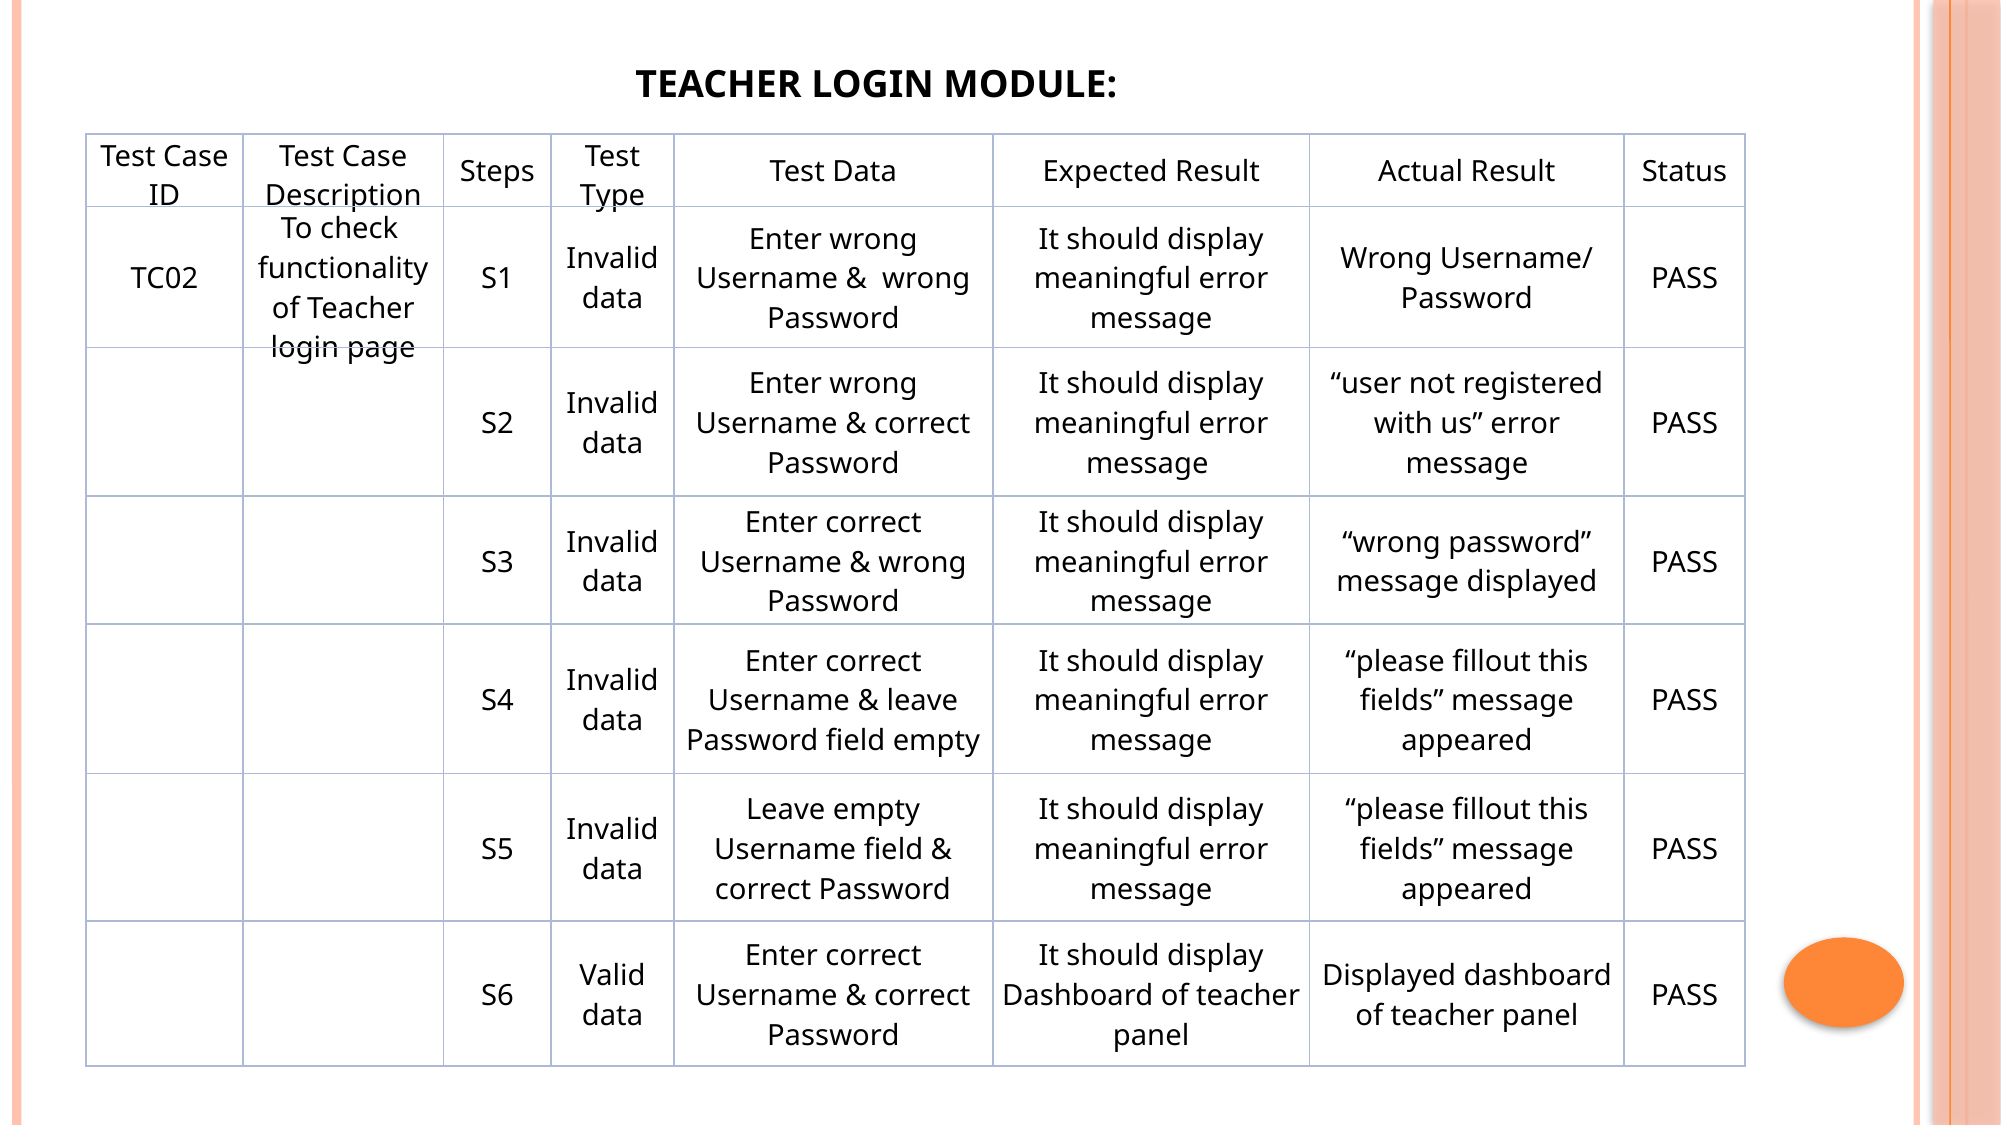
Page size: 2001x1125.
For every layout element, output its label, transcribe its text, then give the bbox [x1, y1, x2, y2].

text_box Teacher Login Module: [416, 52, 1338, 113]
table_cell “please fillout this fields” message appeared [1310, 625, 1623, 773]
table_cell Enter correct Username & leave Password field empty [675, 625, 992, 773]
table_cell It should display meaningful error message [994, 497, 1309, 623]
table_cell S2 [444, 348, 550, 495]
table_cell Wrong Username/ Password [1310, 207, 1623, 347]
table_cell Invalid data [552, 207, 673, 347]
table_cell Enter correct Username & wrong Password [675, 497, 992, 623]
table_cell S1 [444, 207, 550, 347]
table_cell To check functionality of Teacher login page [244, 207, 443, 347]
table_cell [244, 774, 443, 920]
table_cell [244, 922, 443, 1065]
table_cell It should display meaningful error message [994, 774, 1309, 920]
table_cell [87, 497, 242, 623]
table_cell Enter correct Username & correct Password [675, 922, 992, 1065]
table_cell Displayed dashboard of teacher panel [1310, 922, 1623, 1065]
table_cell TC02 [87, 207, 242, 347]
table_cell [87, 625, 242, 773]
table_cell [244, 348, 443, 495]
table_header Steps [444, 135, 550, 206]
table_header Test Type [552, 135, 673, 206]
table_cell Leave empty Username field & correct Password [675, 774, 992, 920]
table_cell Enter wrong Username & wrong Password [675, 207, 992, 347]
table_cell [87, 348, 242, 495]
table_cell S5 [444, 774, 550, 920]
table_cell S6 [444, 922, 550, 1065]
table_header Status [1625, 135, 1744, 206]
table_cell [87, 922, 242, 1065]
table_header Test Data [675, 135, 992, 206]
table_cell It should display meaningful error message [994, 207, 1309, 347]
table_cell Valid data [552, 922, 673, 1065]
table_cell S4 [444, 625, 550, 773]
table_header Expected Result [994, 135, 1309, 206]
table_cell PASS [1625, 348, 1744, 495]
table_cell Enter wrong Username & correct Password [675, 348, 992, 495]
table_cell PASS [1625, 625, 1744, 773]
table_cell Invalid data [552, 348, 673, 495]
table_header Test Case ID [87, 135, 242, 206]
table_cell PASS [1625, 497, 1744, 623]
table_header Test Case Description [244, 135, 443, 206]
table_cell It should display meaningful error message [994, 348, 1309, 495]
table_cell [87, 774, 242, 920]
table_cell PASS [1625, 774, 1744, 920]
table_cell Invalid data [552, 497, 673, 623]
table_cell [244, 625, 443, 773]
table_cell PASS [1625, 922, 1744, 1065]
table_cell “user not registered with us” error message [1310, 348, 1623, 495]
table_cell Invalid data [552, 774, 673, 920]
table_cell PASS [1625, 207, 1744, 347]
table_cell It should display meaningful error message [994, 625, 1309, 773]
table_header Actual Result [1310, 135, 1623, 206]
table_cell S3 [444, 497, 550, 623]
table_cell Invalid data [552, 625, 673, 773]
table_cell It should display Dashboard of teacher panel [994, 922, 1309, 1065]
table_cell “please fillout this fields” message appeared [1310, 774, 1623, 920]
table_cell [244, 497, 443, 623]
table_cell “wrong password” message displayed [1310, 497, 1623, 623]
